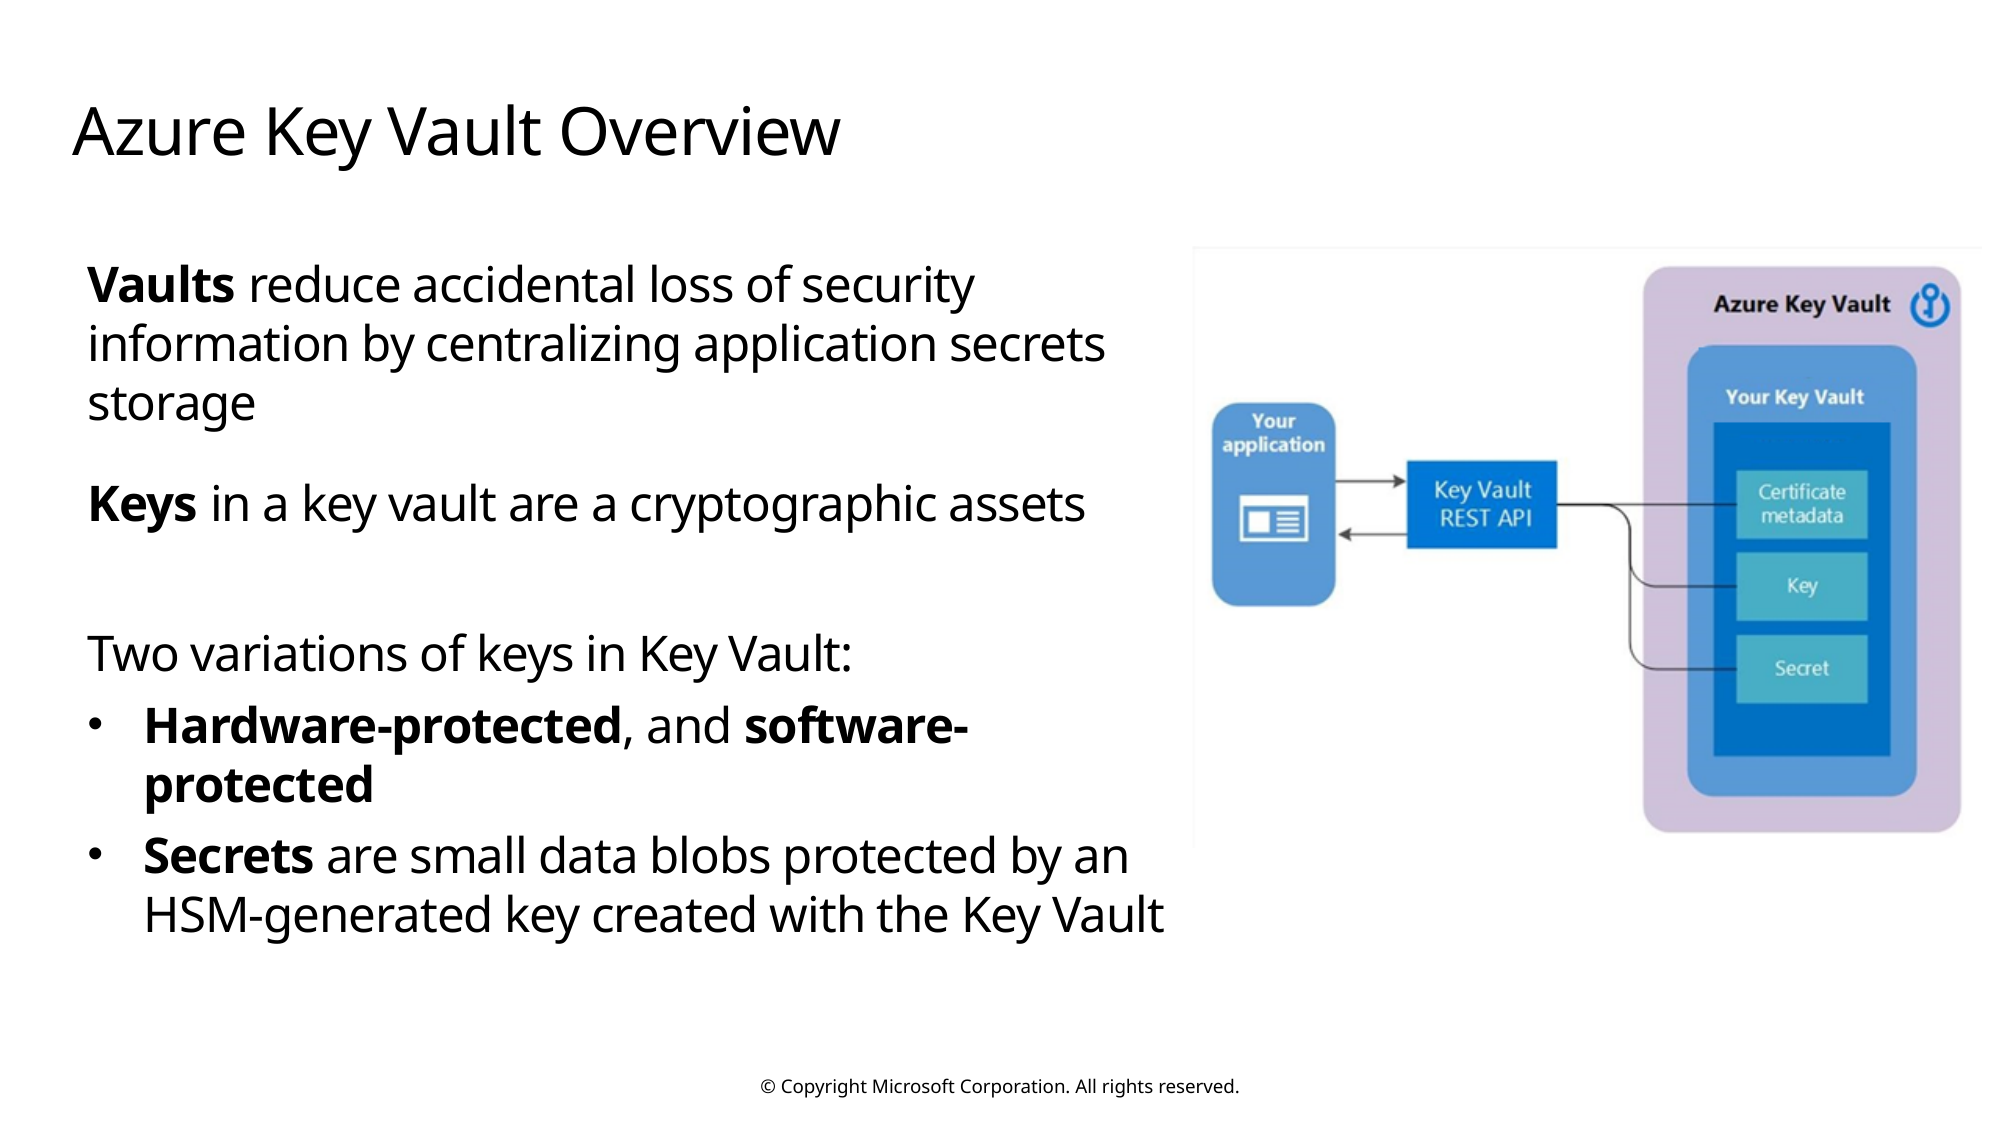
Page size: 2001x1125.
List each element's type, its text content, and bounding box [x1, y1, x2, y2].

picture [1192, 245, 1982, 849]
title Azure Key Vault Overview [72, 82, 1928, 149]
list Vaults reduce accidental loss of security information by centralizing application secrets storage Keys in a key vault are a cryptographic assets Two variations of keys in Key Vault: Hardware-protected, and software-protected Secrets are small data blobs protected by an HSM-generated key created with the Key Vault [72, 246, 1193, 961]
